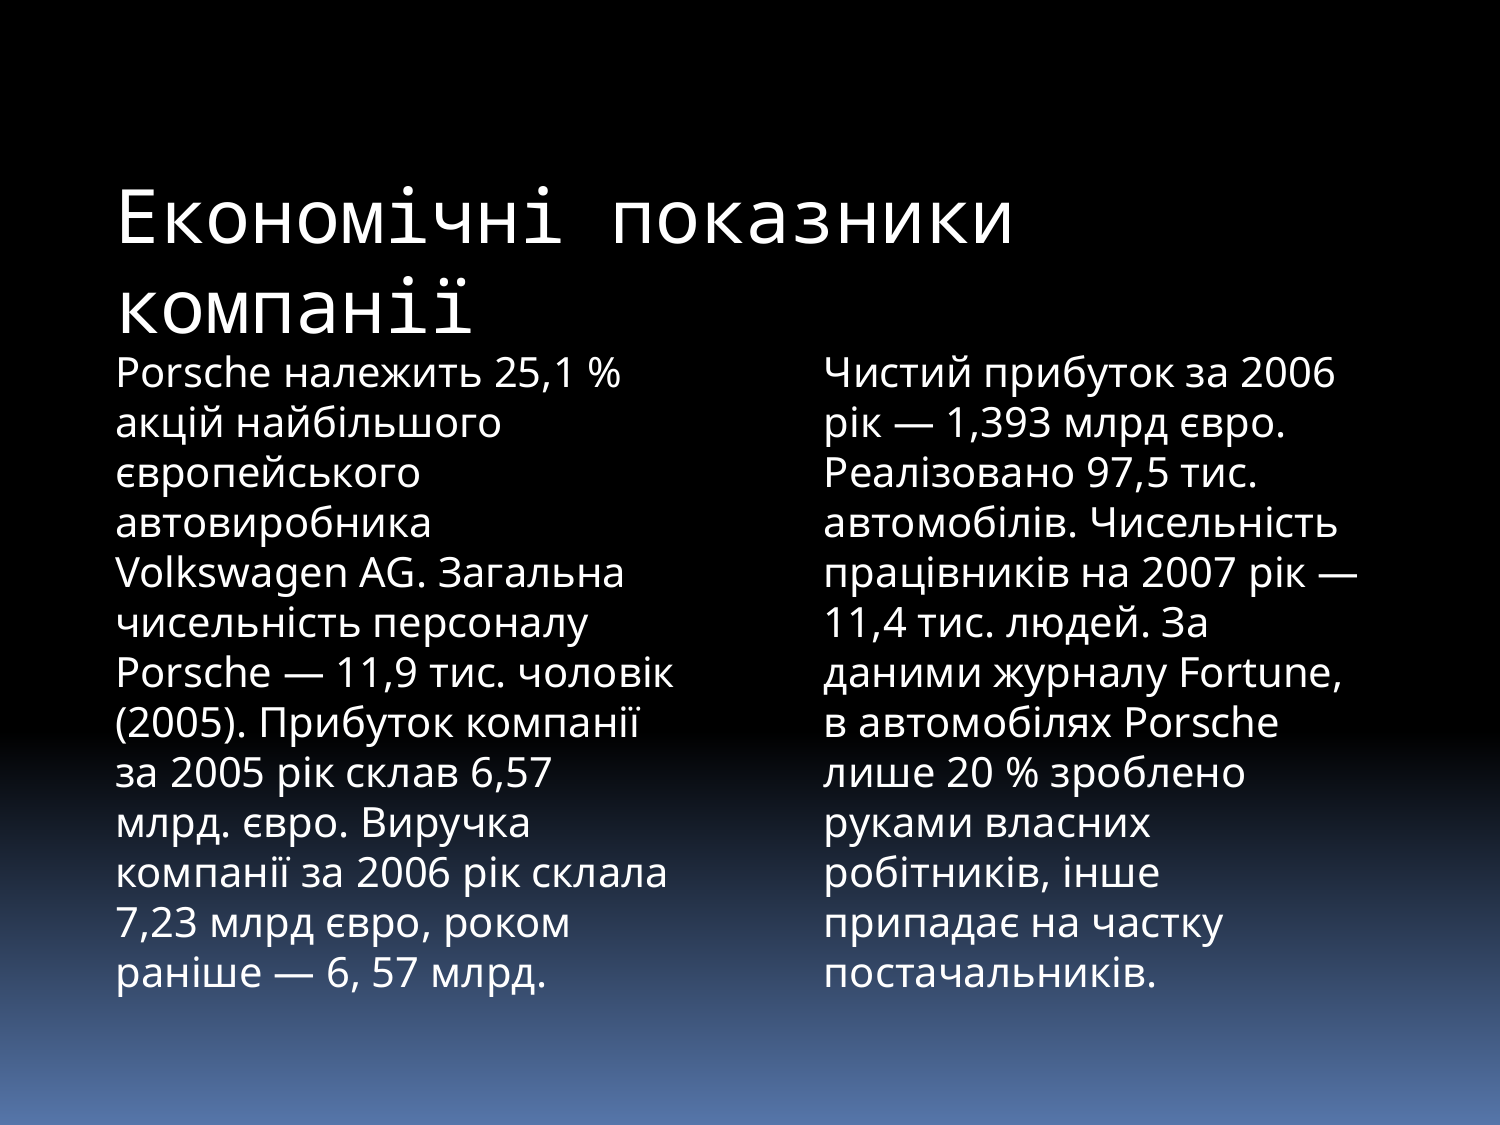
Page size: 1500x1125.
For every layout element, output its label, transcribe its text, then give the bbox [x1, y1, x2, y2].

text_box Porsche належить 25,1 % акцій найбільшого європейського автовиробника Volkswagen AG. Загальна чисельність персоналу Porsche — 11,9 тис. чоловік (2005). Прибуток компанії за 2005 рік склав 6,57 млрд. євро. Виручка компанії за 2006 рік склала 7,23 млрд євро, роком раніше — 6, 57 млрд. [100, 446, 691, 1004]
text_box Чистий прибуток за 2006 рік — 1,393 млрд євро. Реалізовано 97,5 тис. автомобілів. Чисельність працівників на 2007 рік — 11,4 тис. людей. За даними журналу Fortune, в автомобілях Porsche лише 20 % зроблено руками власних робітників, інше припадає на частку постачальників. [809, 338, 1376, 1004]
text_box Економічні показники компанії [100, 160, 1436, 446]
